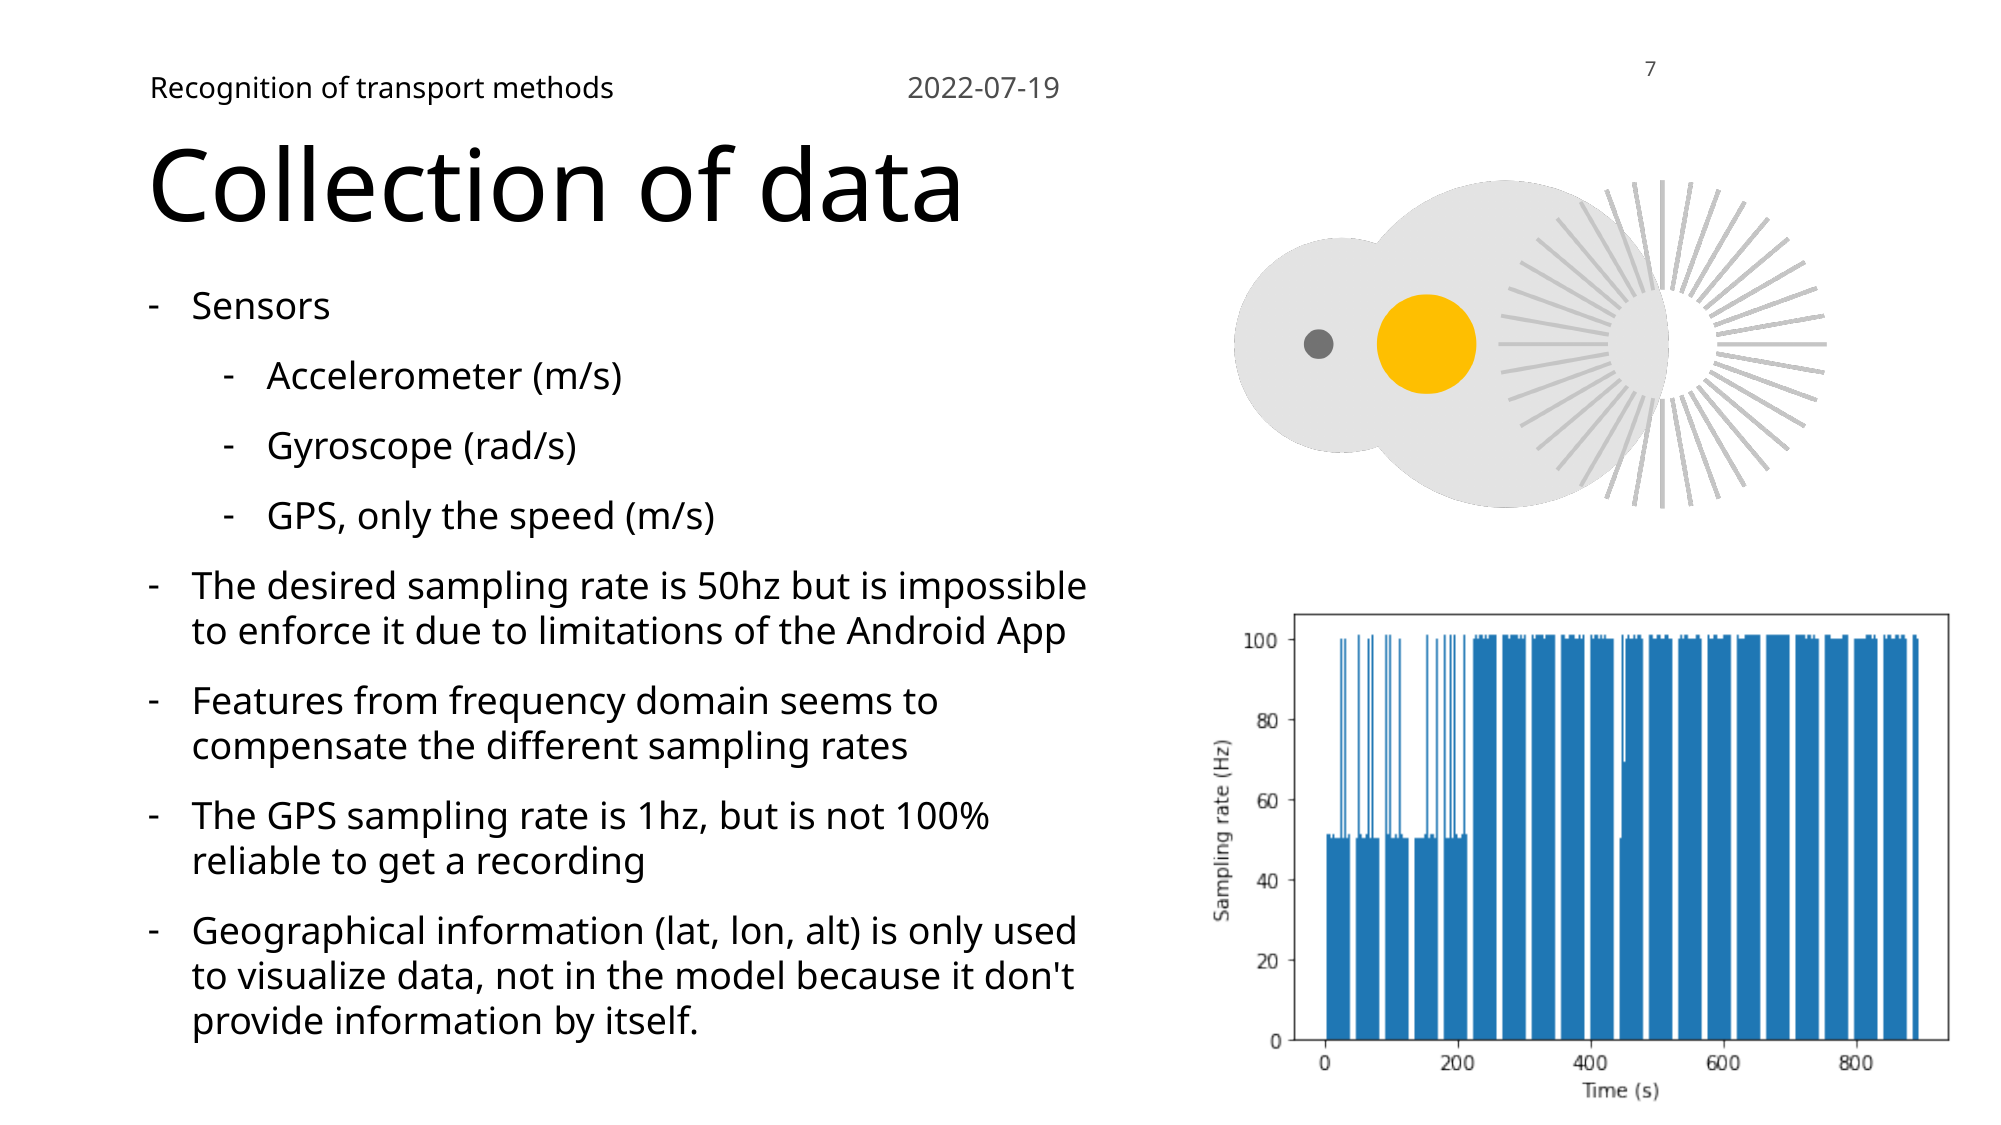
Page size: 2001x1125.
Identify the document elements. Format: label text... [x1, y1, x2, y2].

picture [1133, 0, 1962, 1114]
list Sensors Accelerometer (m/s) Gyroscope (rad/s) GPS, only the speed (m/s) The desired sampling rate is 50hz but is impossible to enforce it due to limitations of the Android App Features from frequency domain seems to compensate the different sampling rates The GPS sampling rate is 1hz, but is not 100% reliable to get a recording Geographical information (lat, lon, alt) is only used to visualize data, not in the model because it don't provide information by itself. [147, 282, 1109, 1078]
text_box Recognition of transport methods 2022-07-19 [149, 64, 1133, 104]
title Collection of data [147, 121, 1133, 255]
